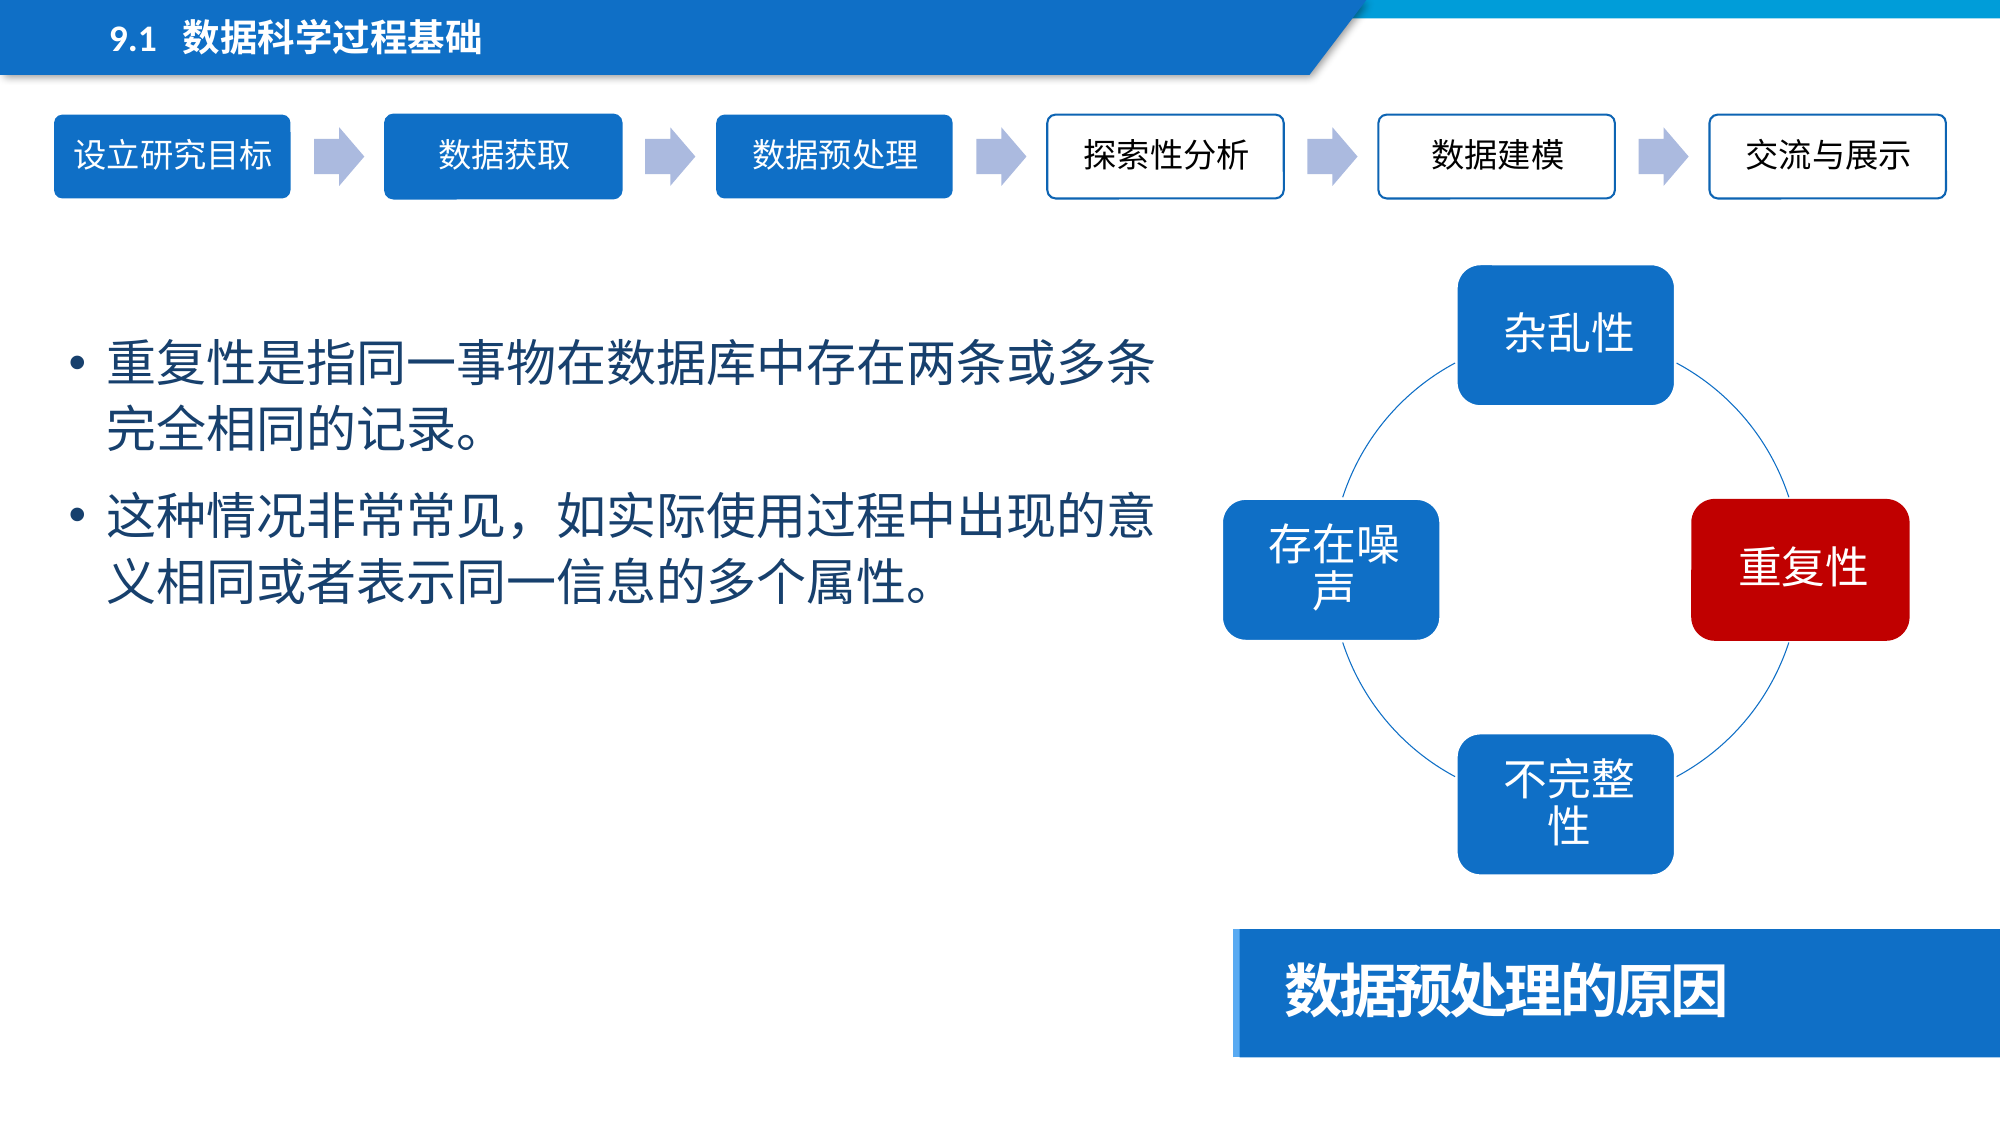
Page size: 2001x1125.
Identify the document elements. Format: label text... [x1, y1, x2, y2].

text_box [54, 114, 1946, 199]
list 9.1 数据科学过程基础 [93, 11, 1138, 68]
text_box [1137, 264, 1995, 876]
text_box 重复性是指同一事物在数据库中存在两条或多条完全相同的记录。 这种情况非常常见，如实际使用过程中出现的意义相同或者表示同一信息的多个属性。 [53, 318, 1188, 1058]
list 数据预处理的原因 [1239, 929, 2000, 1058]
